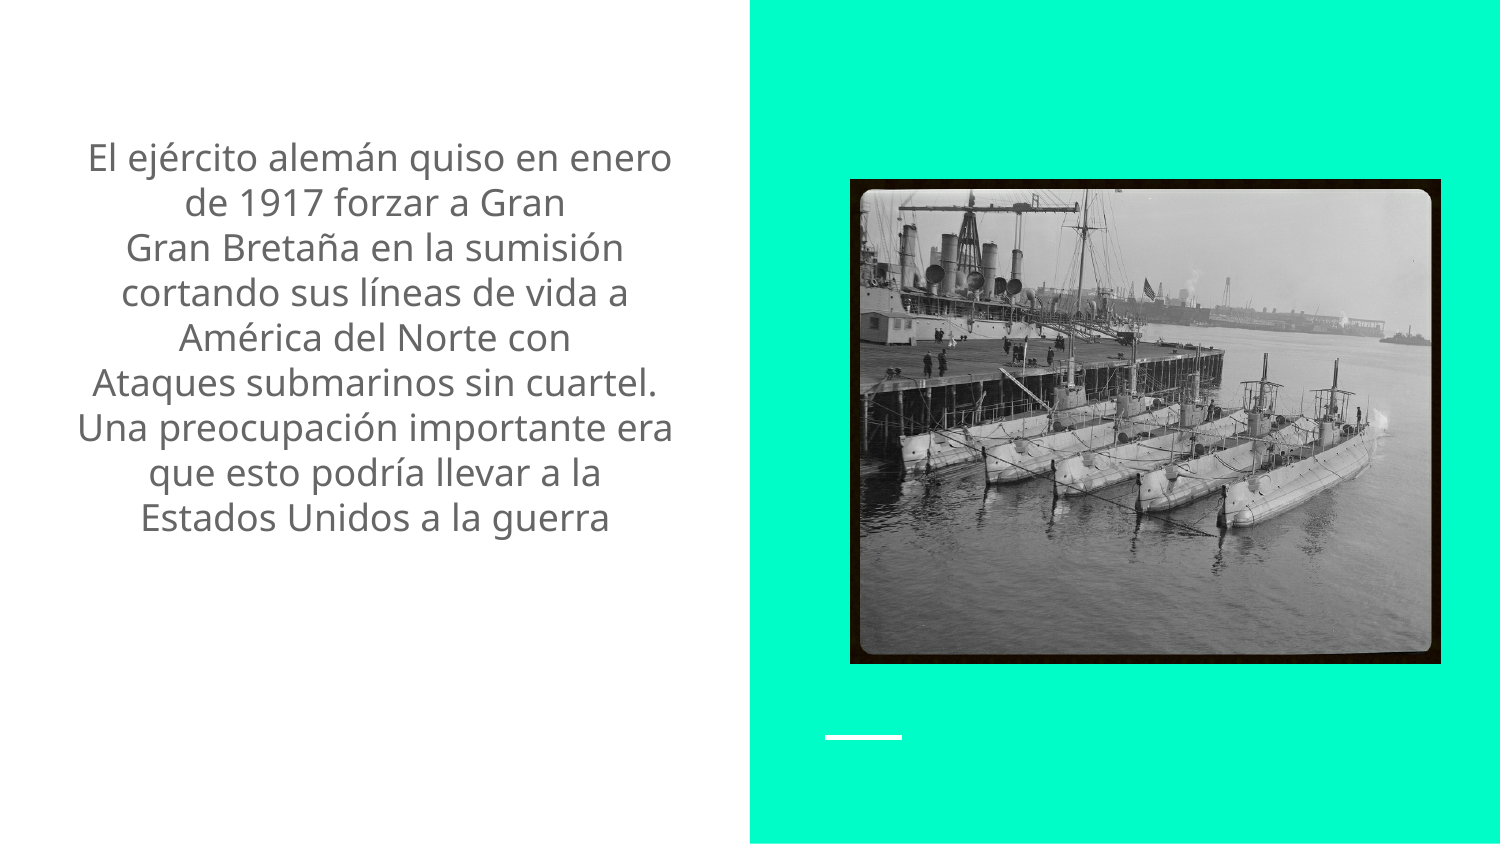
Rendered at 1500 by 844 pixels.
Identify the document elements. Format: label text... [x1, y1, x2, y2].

picture [850, 179, 1441, 665]
subtitle El ejército alemán quiso en enero de 1917 forzar a Gran Gran Bretaña en la sumisión cortando sus líneas de vida a América del Norte con Ataques submarinos sin cuartel. Una preocupación importante era que esto podría llevar a la Estados Unidos a la guerra [43, 118, 708, 688]
